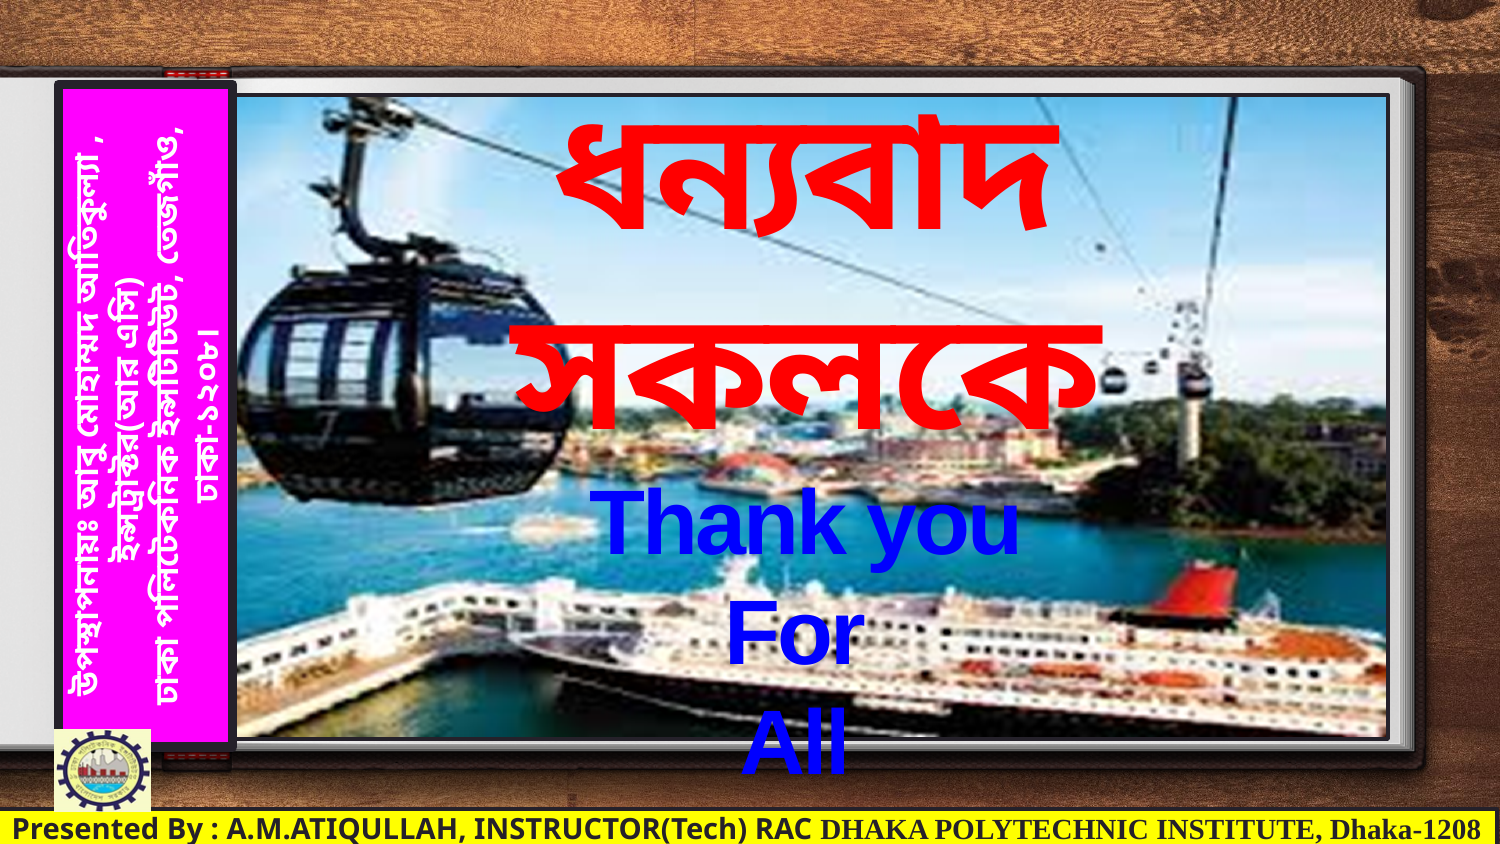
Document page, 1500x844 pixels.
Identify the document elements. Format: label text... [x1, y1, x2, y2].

text_box উপস্থাপনায়ঃ আবু মোহাম্মদ আতিকুল্যা , ইন্সট্রাক্টর(আর এসি) ঢাকা পলিটেকনিক ইন্সটিটিউট, তেজগাঁও, ঢাকা-১২০৮। [58, 84, 233, 747]
text_box Presented By : A.M.ATIQULLAH, INSTRUCTOR(Tech) RAC DHAKA POLYTECHNIC INSTITUTE, Dhaka-1208 [0, 807, 1499, 844]
text_box ধন্যবাদ সকলকে Thank you For All [199, 55, 1413, 800]
picture [0, 0, 1500, 844]
